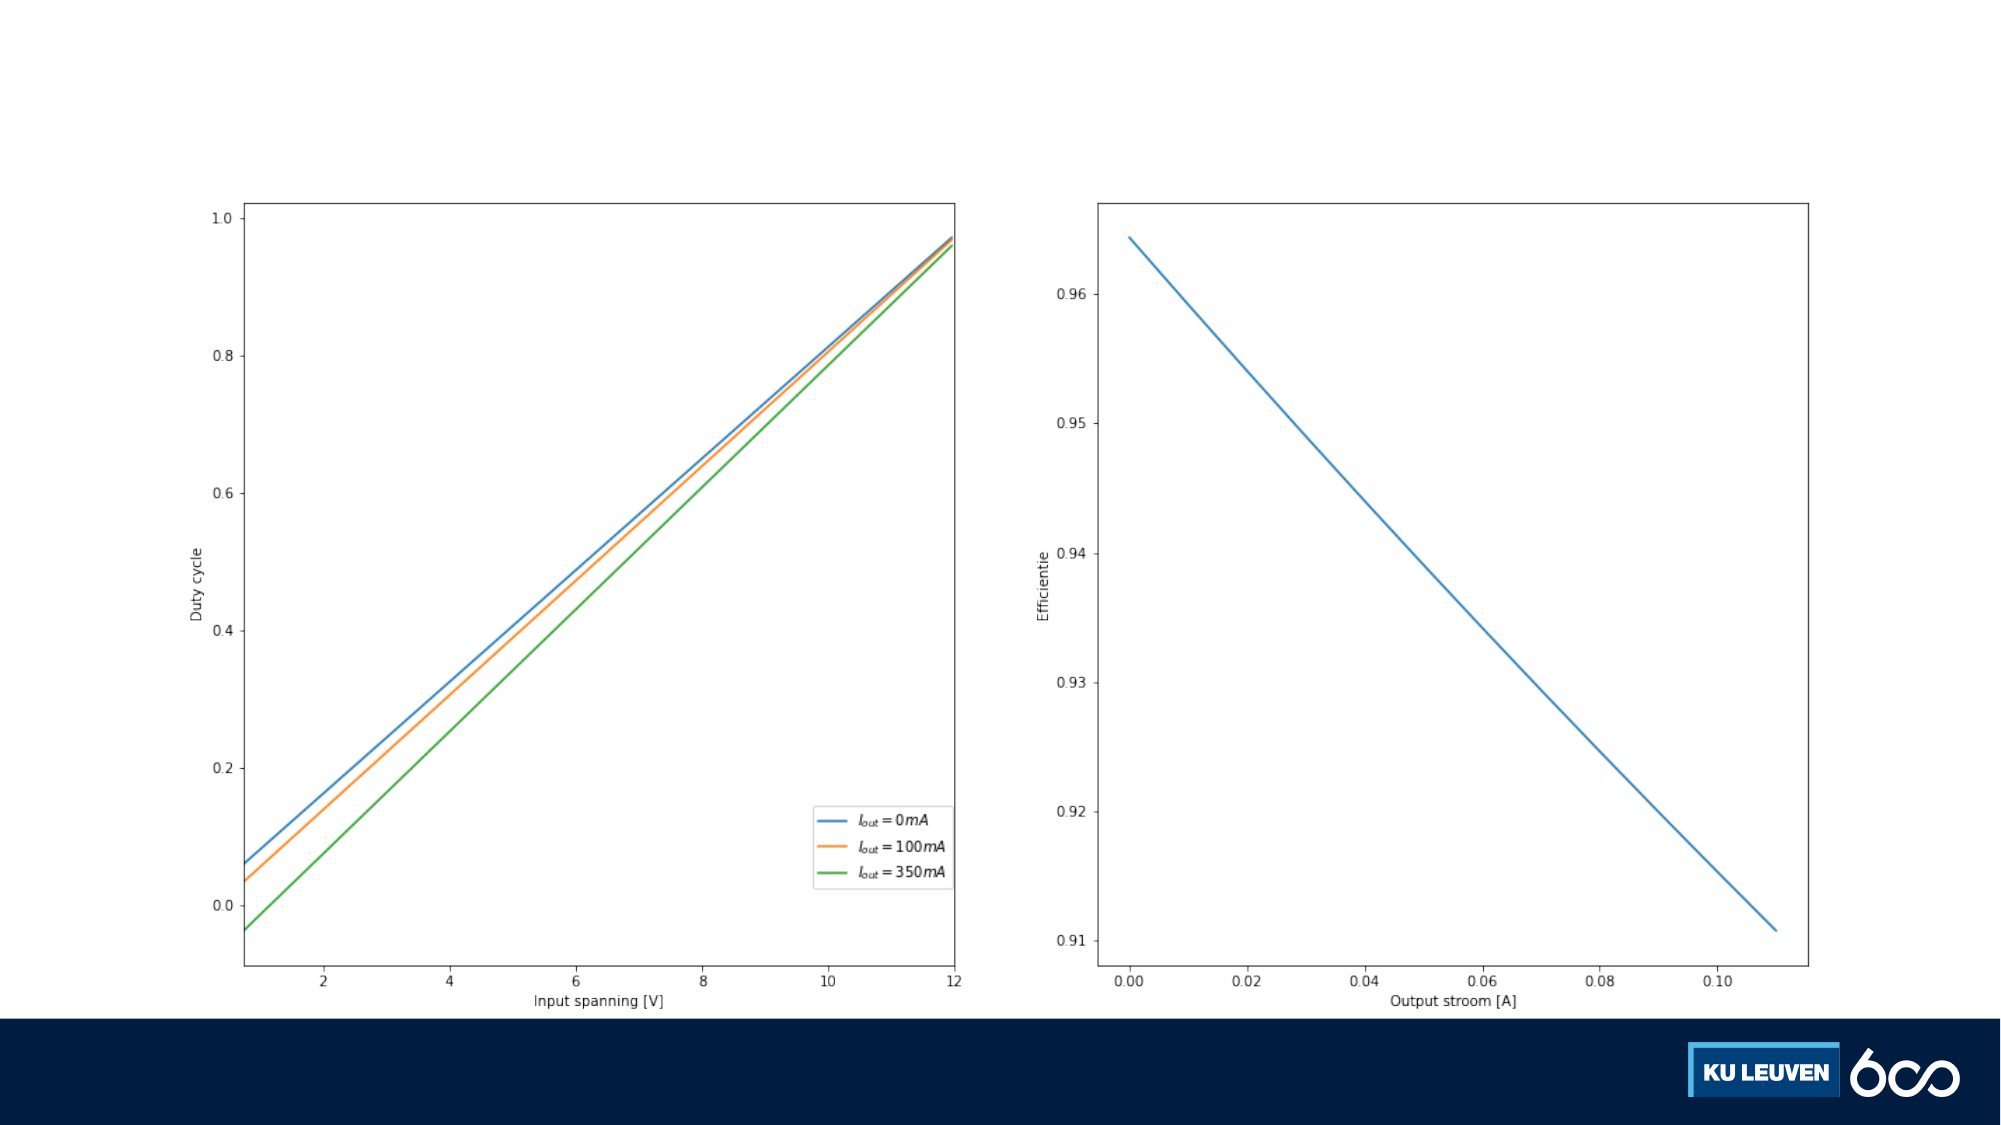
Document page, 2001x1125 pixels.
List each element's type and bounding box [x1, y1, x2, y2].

picture [182, 193, 1818, 1019]
picture [1688, 1042, 1960, 1097]
